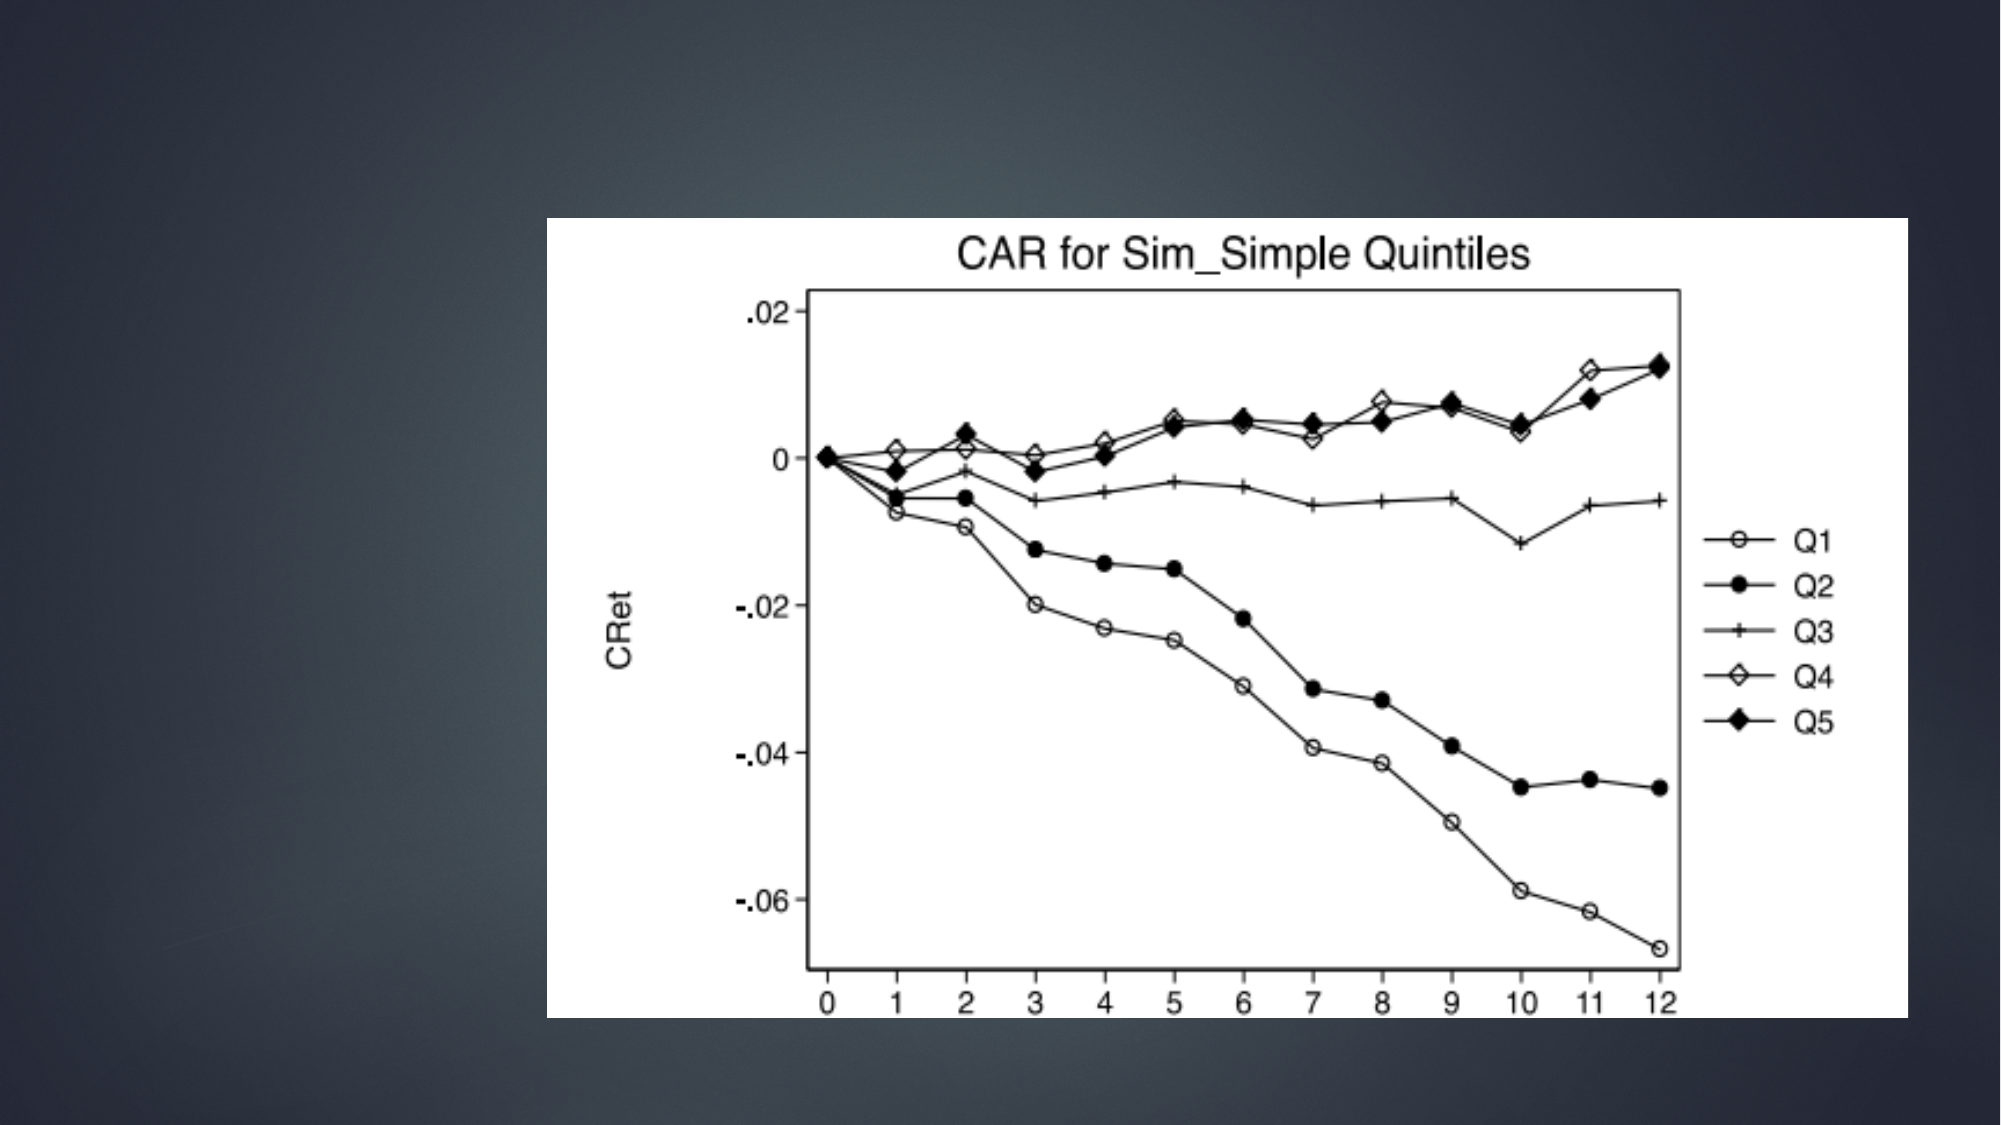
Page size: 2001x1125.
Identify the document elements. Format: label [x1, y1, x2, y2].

list [546, 217, 1909, 1019]
